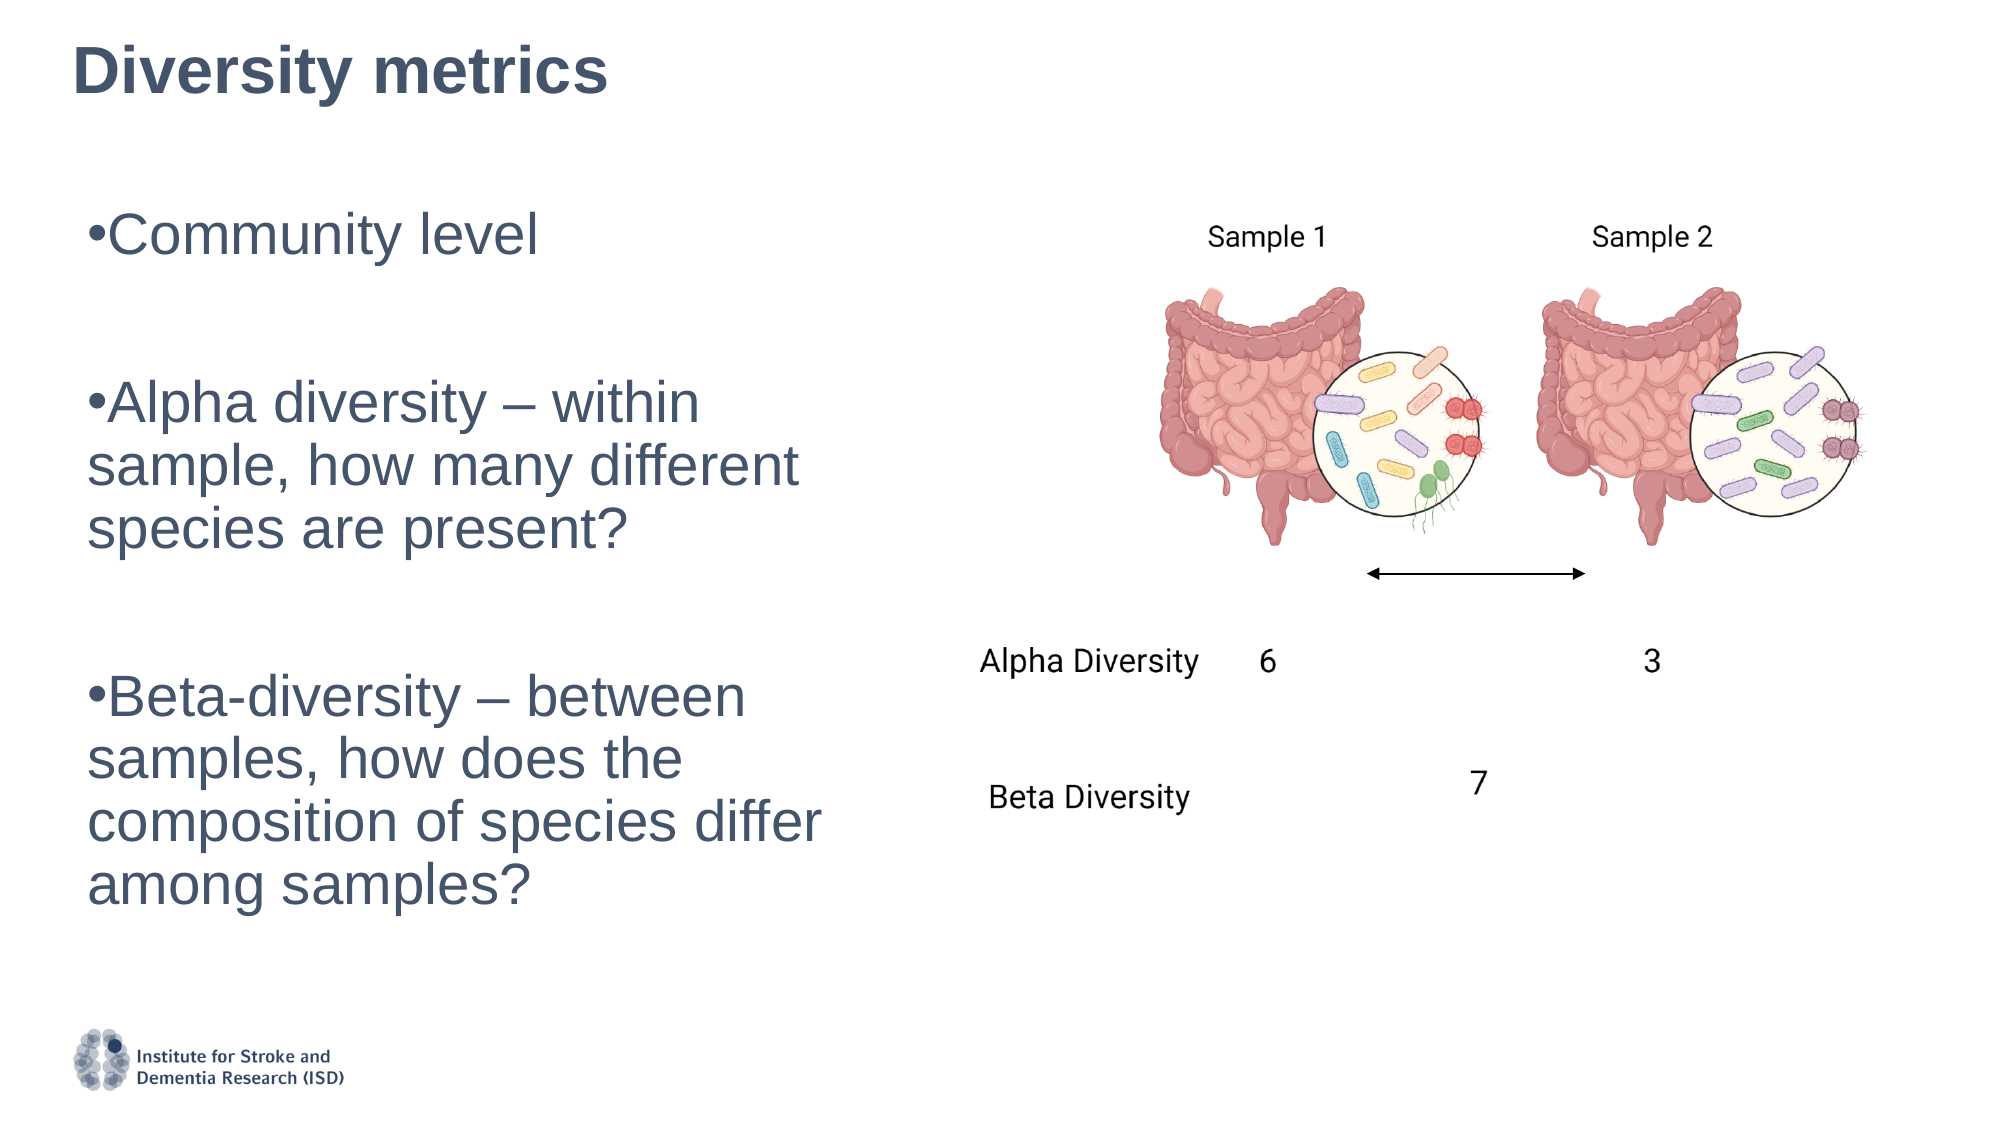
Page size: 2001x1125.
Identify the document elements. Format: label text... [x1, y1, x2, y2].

list Community level Alpha diversity – within sample, how many different species are present? Beta-diversity – between samples, how does the composition of species differ among samples? [72, 197, 915, 936]
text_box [955, 197, 1893, 861]
title Diversity metrics [72, 36, 1876, 167]
picture [72, 1027, 366, 1091]
